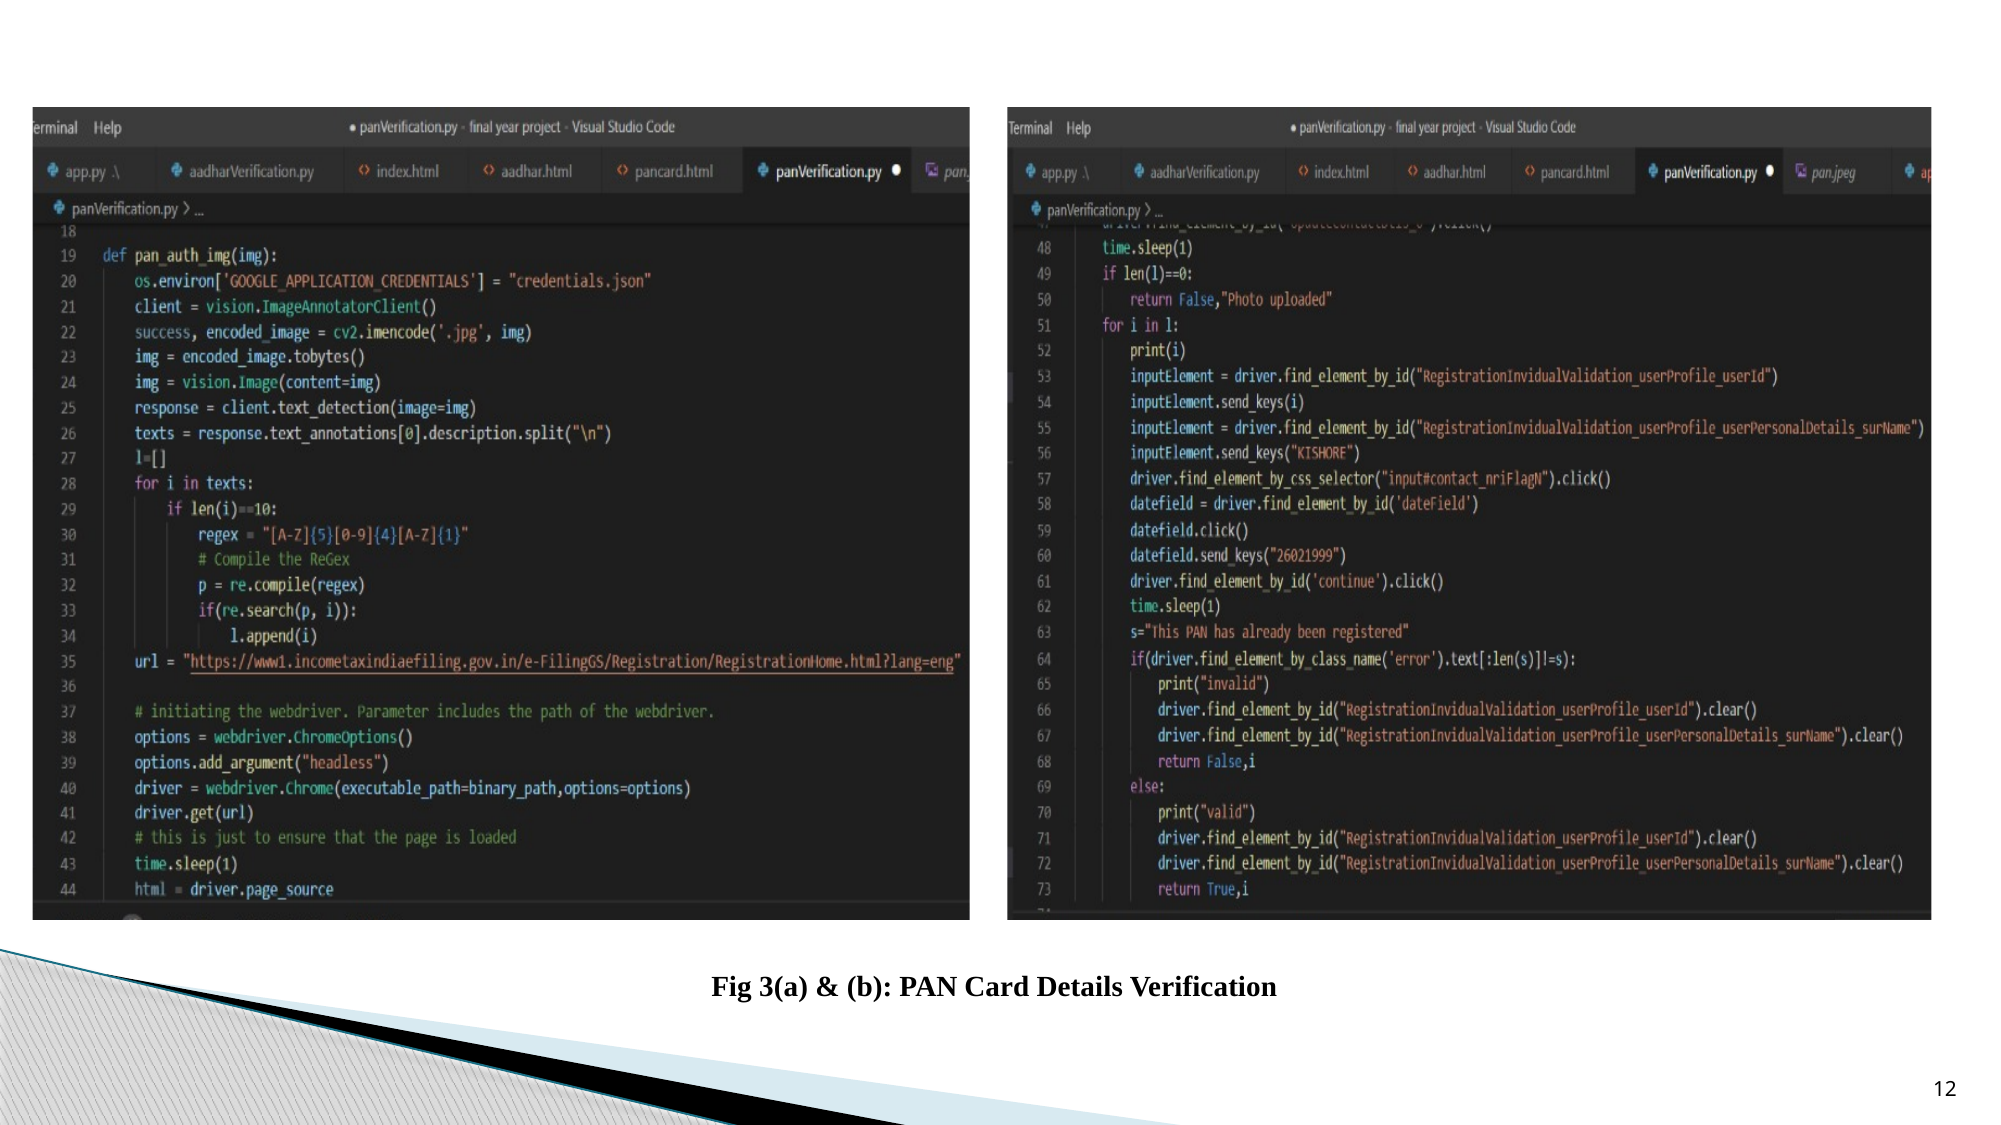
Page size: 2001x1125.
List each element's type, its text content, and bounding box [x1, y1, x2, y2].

picture [1007, 107, 1932, 920]
text_box Fig 3(a) & (b): PAN Card Details Verification [696, 960, 1311, 1010]
picture [32, 107, 970, 920]
slide_number 12 [1891, 1051, 1972, 1112]
